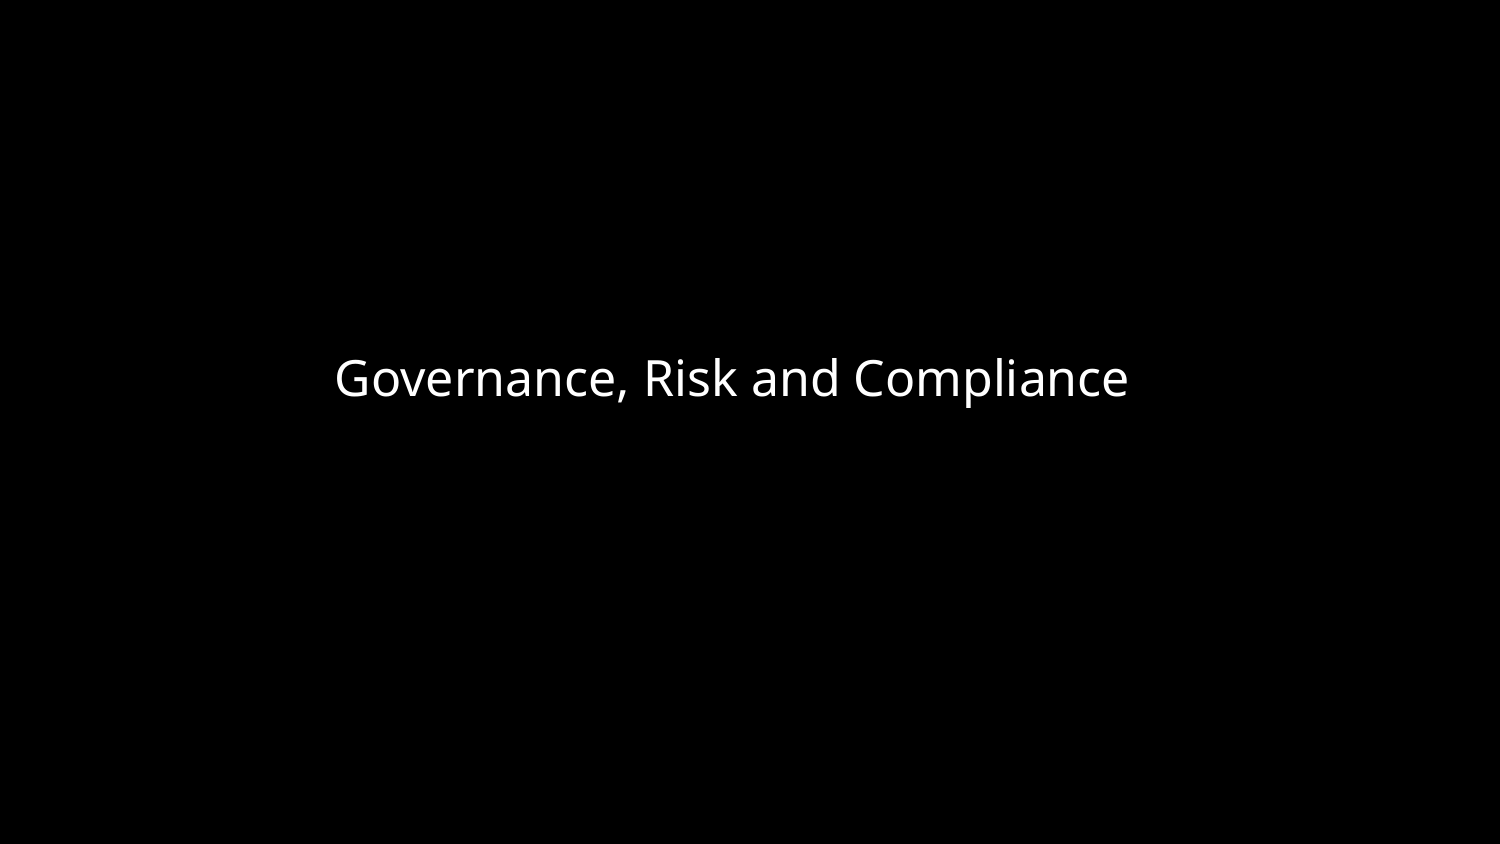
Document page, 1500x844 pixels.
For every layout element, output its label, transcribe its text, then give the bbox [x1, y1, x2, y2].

text_box Governance, Risk and Compliance [334, 343, 1432, 422]
